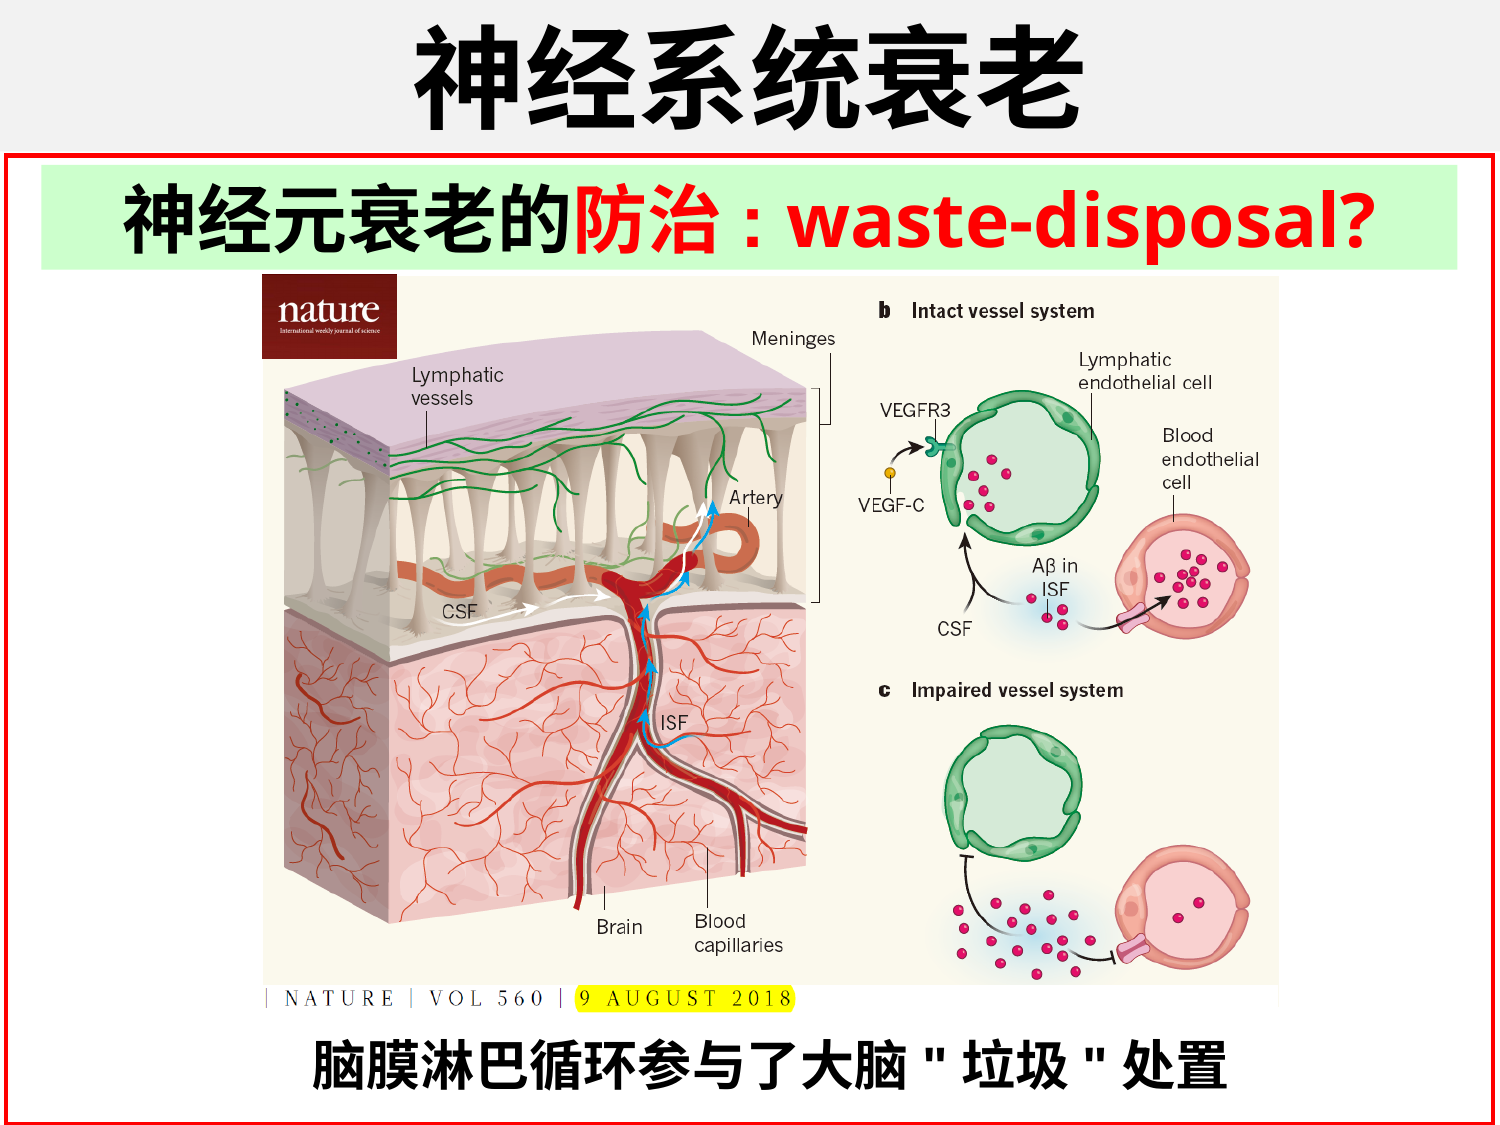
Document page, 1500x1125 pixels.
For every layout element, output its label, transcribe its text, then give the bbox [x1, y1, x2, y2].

text_box 神经元衰老的防治: waste-disposal? [41, 164, 1458, 270]
text_box [0, 152, 1500, 225]
text_box 脑膜淋巴循环参与了大脑"垃圾"处置 [262, 1024, 1280, 1104]
text_box [62, 270, 1450, 313]
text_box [261, 274, 1280, 1014]
text_box 神经系统衰老 [0, 0, 1500, 152]
text_box [5, 155, 1494, 1124]
